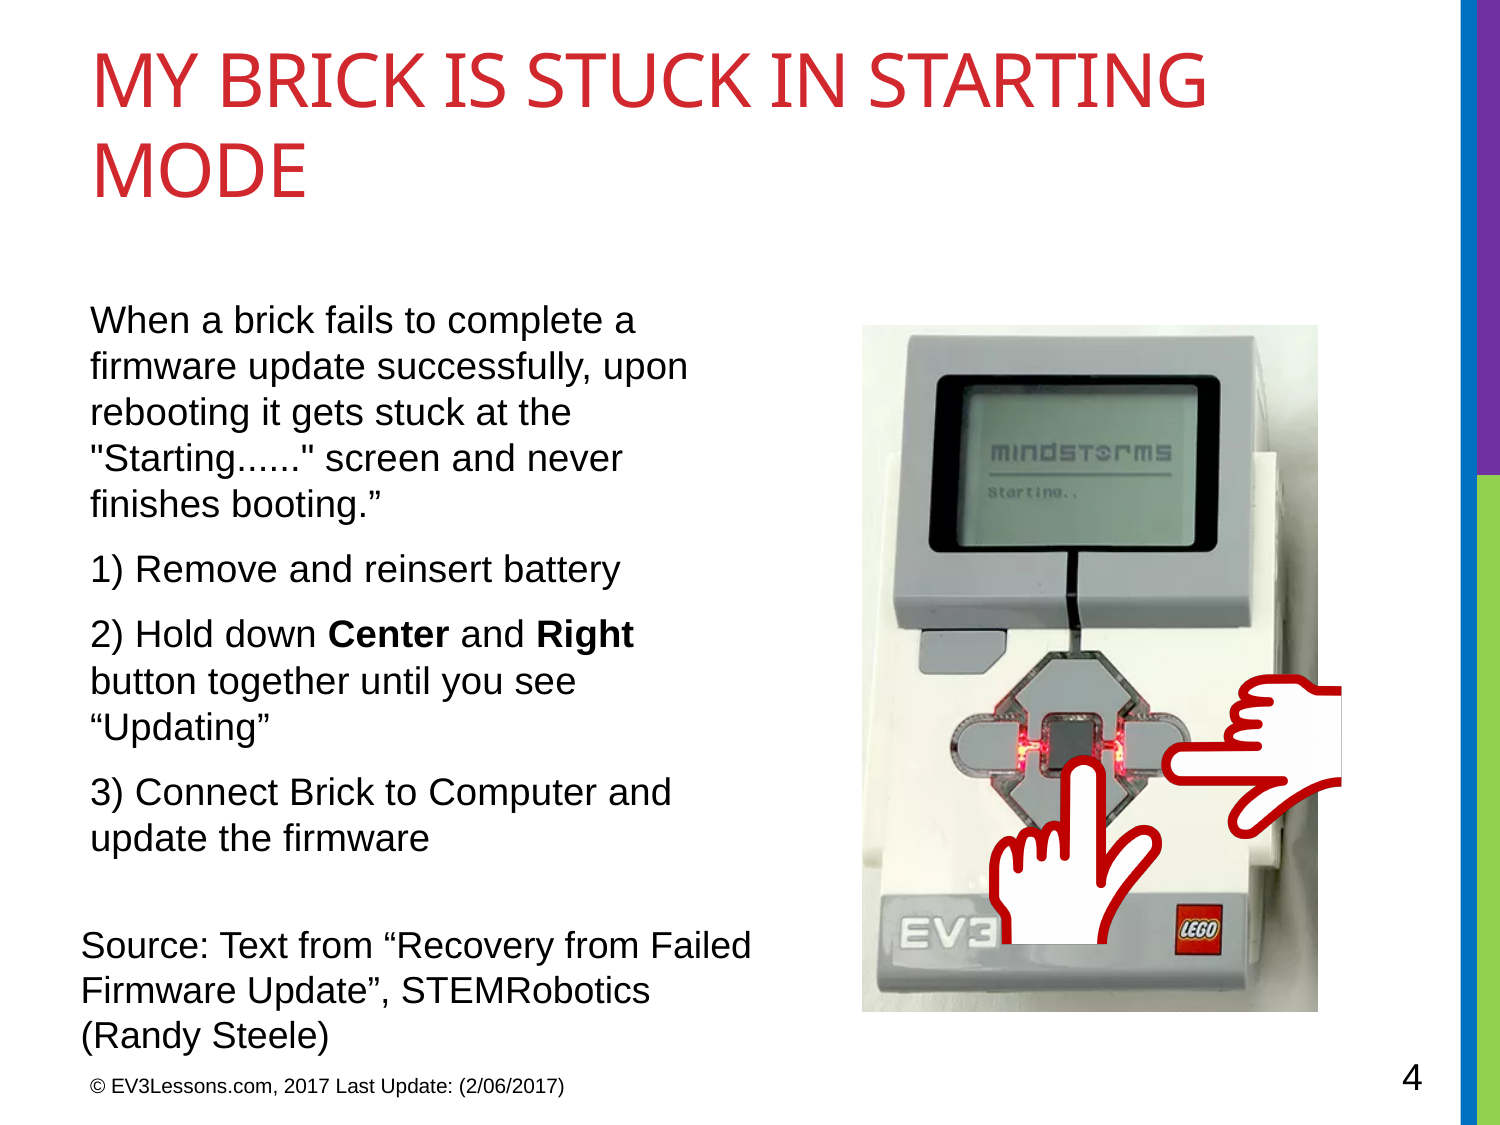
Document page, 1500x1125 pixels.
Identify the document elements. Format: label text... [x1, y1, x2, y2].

slide_number 4 [1387, 1045, 1491, 1106]
text_box Source: Text from “Recovery from Failed Firmware Update”, STEMRobotics (Randy Steele) [65, 913, 793, 1109]
title MY BRICK IS STUCK in STARTING MODE [75, 25, 1428, 250]
picture [862, 324, 1346, 1013]
list When a brick fails to complete a firmware update successfully, upon rebooting it gets stuck at the "Starting......" screen and never finishes booting.” 1) Remove and reinsert battery 2) Hold down Center and Right button together until you see “Updating” 3) Connect Brick to Computer and update the firmware [75, 287, 753, 867]
